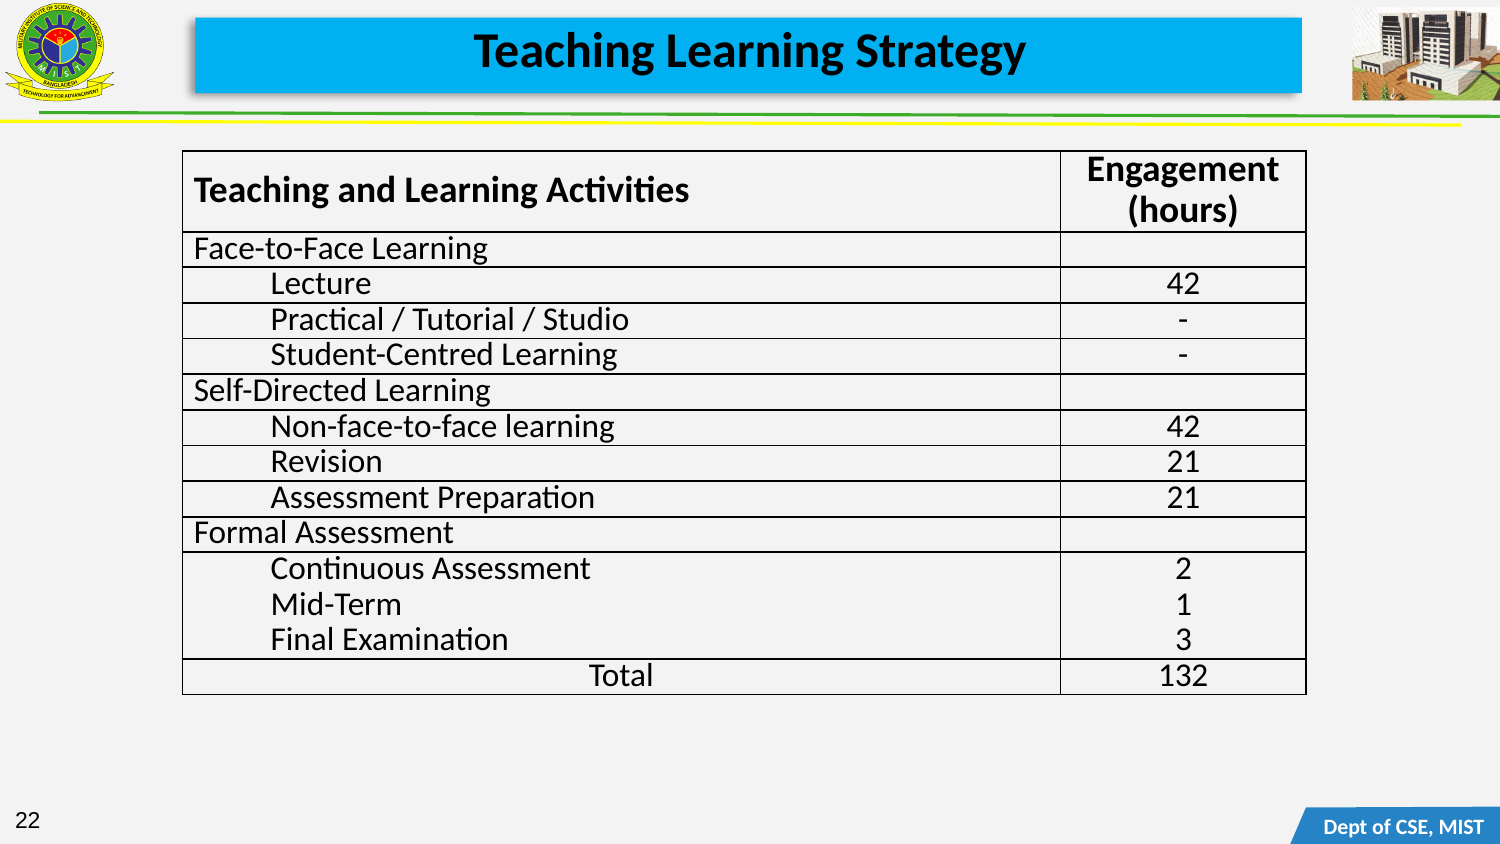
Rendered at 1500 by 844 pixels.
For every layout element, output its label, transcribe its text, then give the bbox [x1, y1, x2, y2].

table_cell [1061, 233, 1305, 266]
table_cell Practical / Tutorial / Studio [183, 304, 1060, 338]
table_cell Student-Centred Learning [183, 339, 1060, 373]
table_cell Non-face-to-face learning [183, 411, 1060, 445]
table_cell Formal Assessment [183, 518, 1060, 551]
picture [3, 2, 115, 103]
table_cell - [1061, 339, 1305, 373]
table_cell 21 [1061, 446, 1305, 480]
table_header Teaching and Learning Activities [183, 152, 1060, 231]
table_cell Face-to-Face Learning [183, 233, 1060, 266]
table_cell - [1061, 304, 1305, 338]
table_header Engagement (hours) [1061, 152, 1305, 231]
table_cell 42 [1061, 268, 1305, 302]
title Teaching Learning Strategy [210, 25, 1292, 84]
table_cell [1061, 518, 1305, 551]
table_cell Continuous Assessment Mid-Term Final Examination [183, 553, 1060, 658]
table_cell Self-Directed Learning [183, 375, 1060, 409]
table_cell [1061, 375, 1305, 409]
table_cell 21 [1061, 482, 1305, 516]
table_cell Assessment Preparation [183, 482, 1060, 516]
table_cell 42 [1061, 411, 1305, 445]
table_cell Total [183, 660, 1060, 694]
table_cell 2 1 3 [1061, 553, 1305, 658]
picture [1352, 7, 1500, 101]
table_cell Revision [183, 446, 1060, 480]
table_cell 132 [1061, 660, 1305, 694]
table_cell Lecture [183, 268, 1060, 302]
